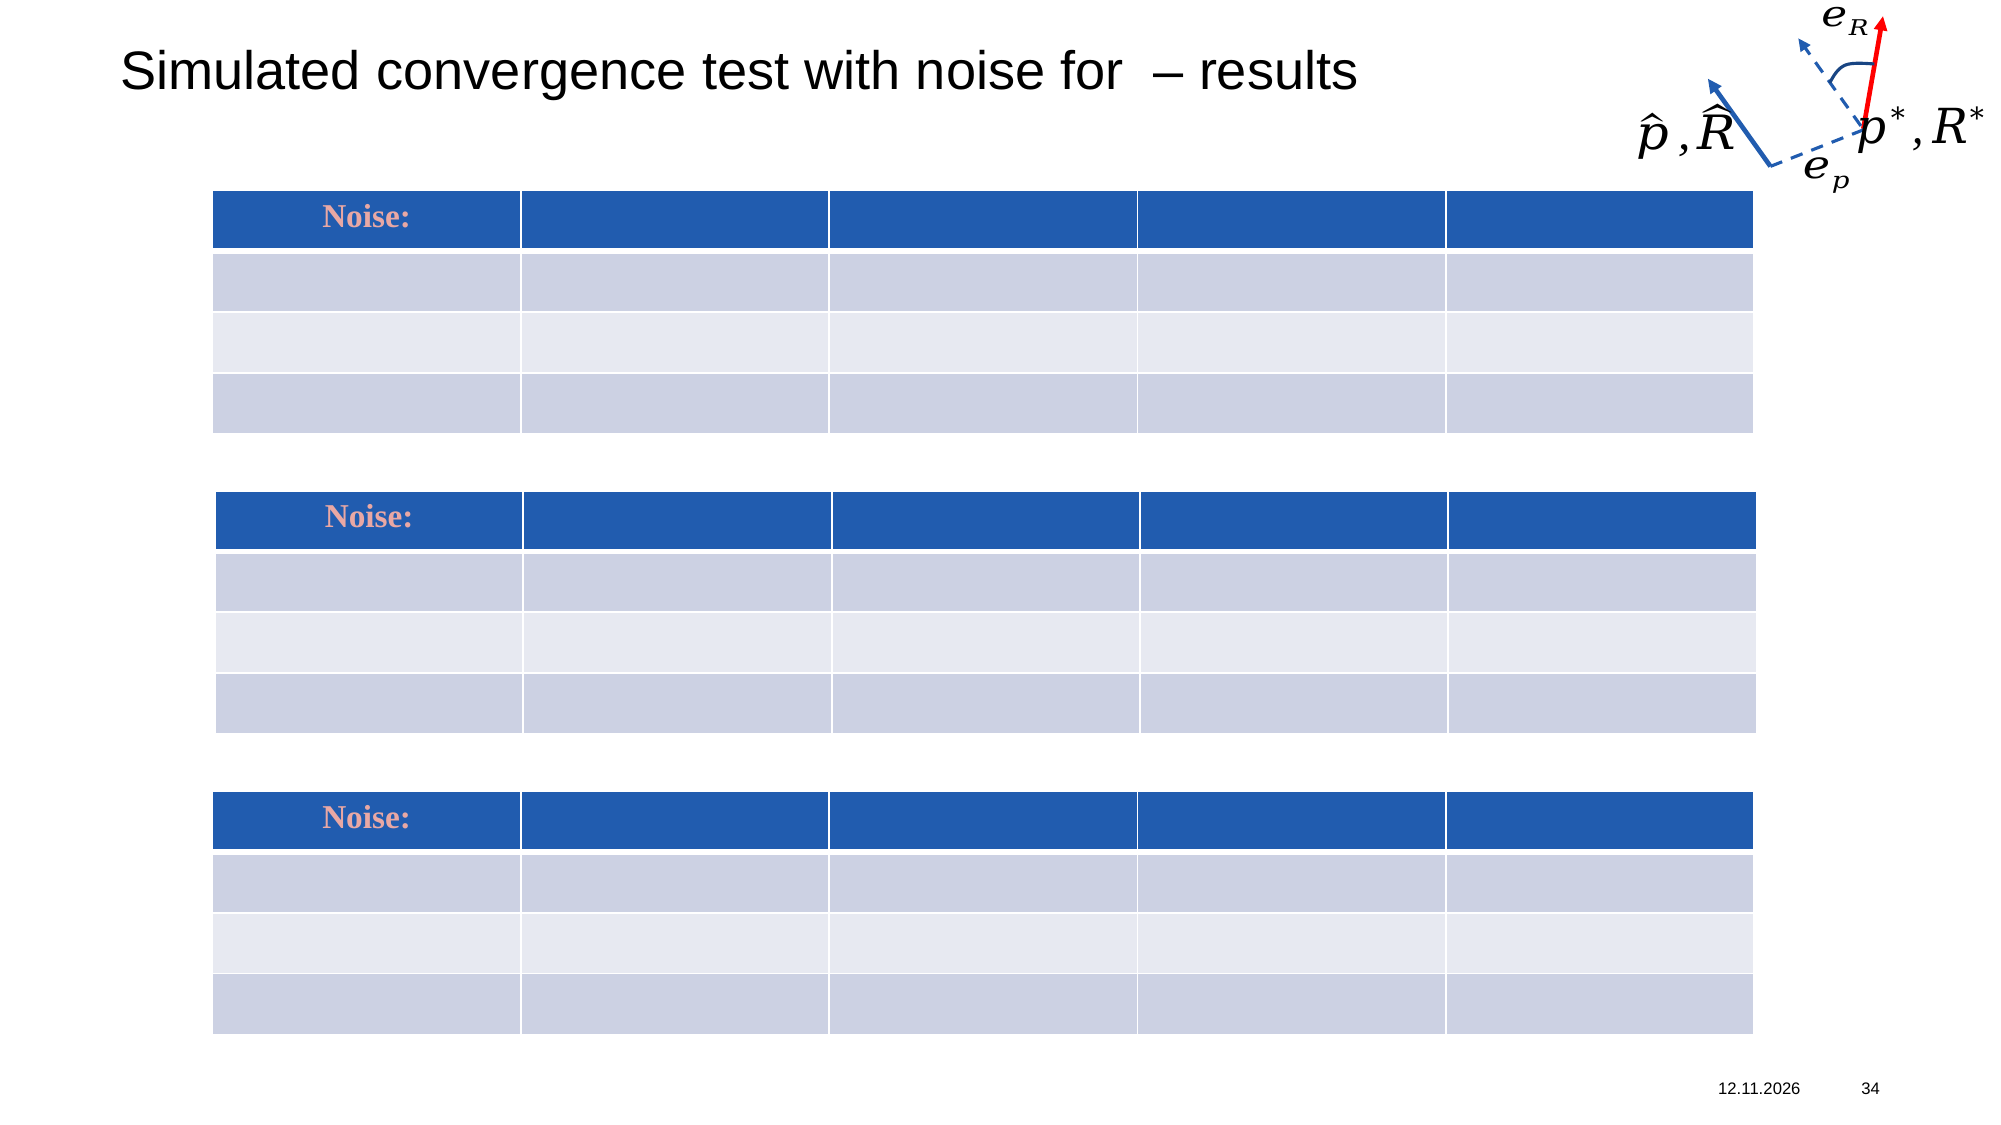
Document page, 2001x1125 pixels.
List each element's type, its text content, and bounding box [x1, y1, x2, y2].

text_box [120, 231, 1880, 1000]
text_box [1798, 38, 1861, 126]
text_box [1707, 78, 1771, 167]
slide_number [1718, 1069, 1819, 1106]
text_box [1863, 16, 1884, 129]
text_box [1770, 128, 1866, 167]
slide_number 34 [1827, 1069, 1880, 1106]
